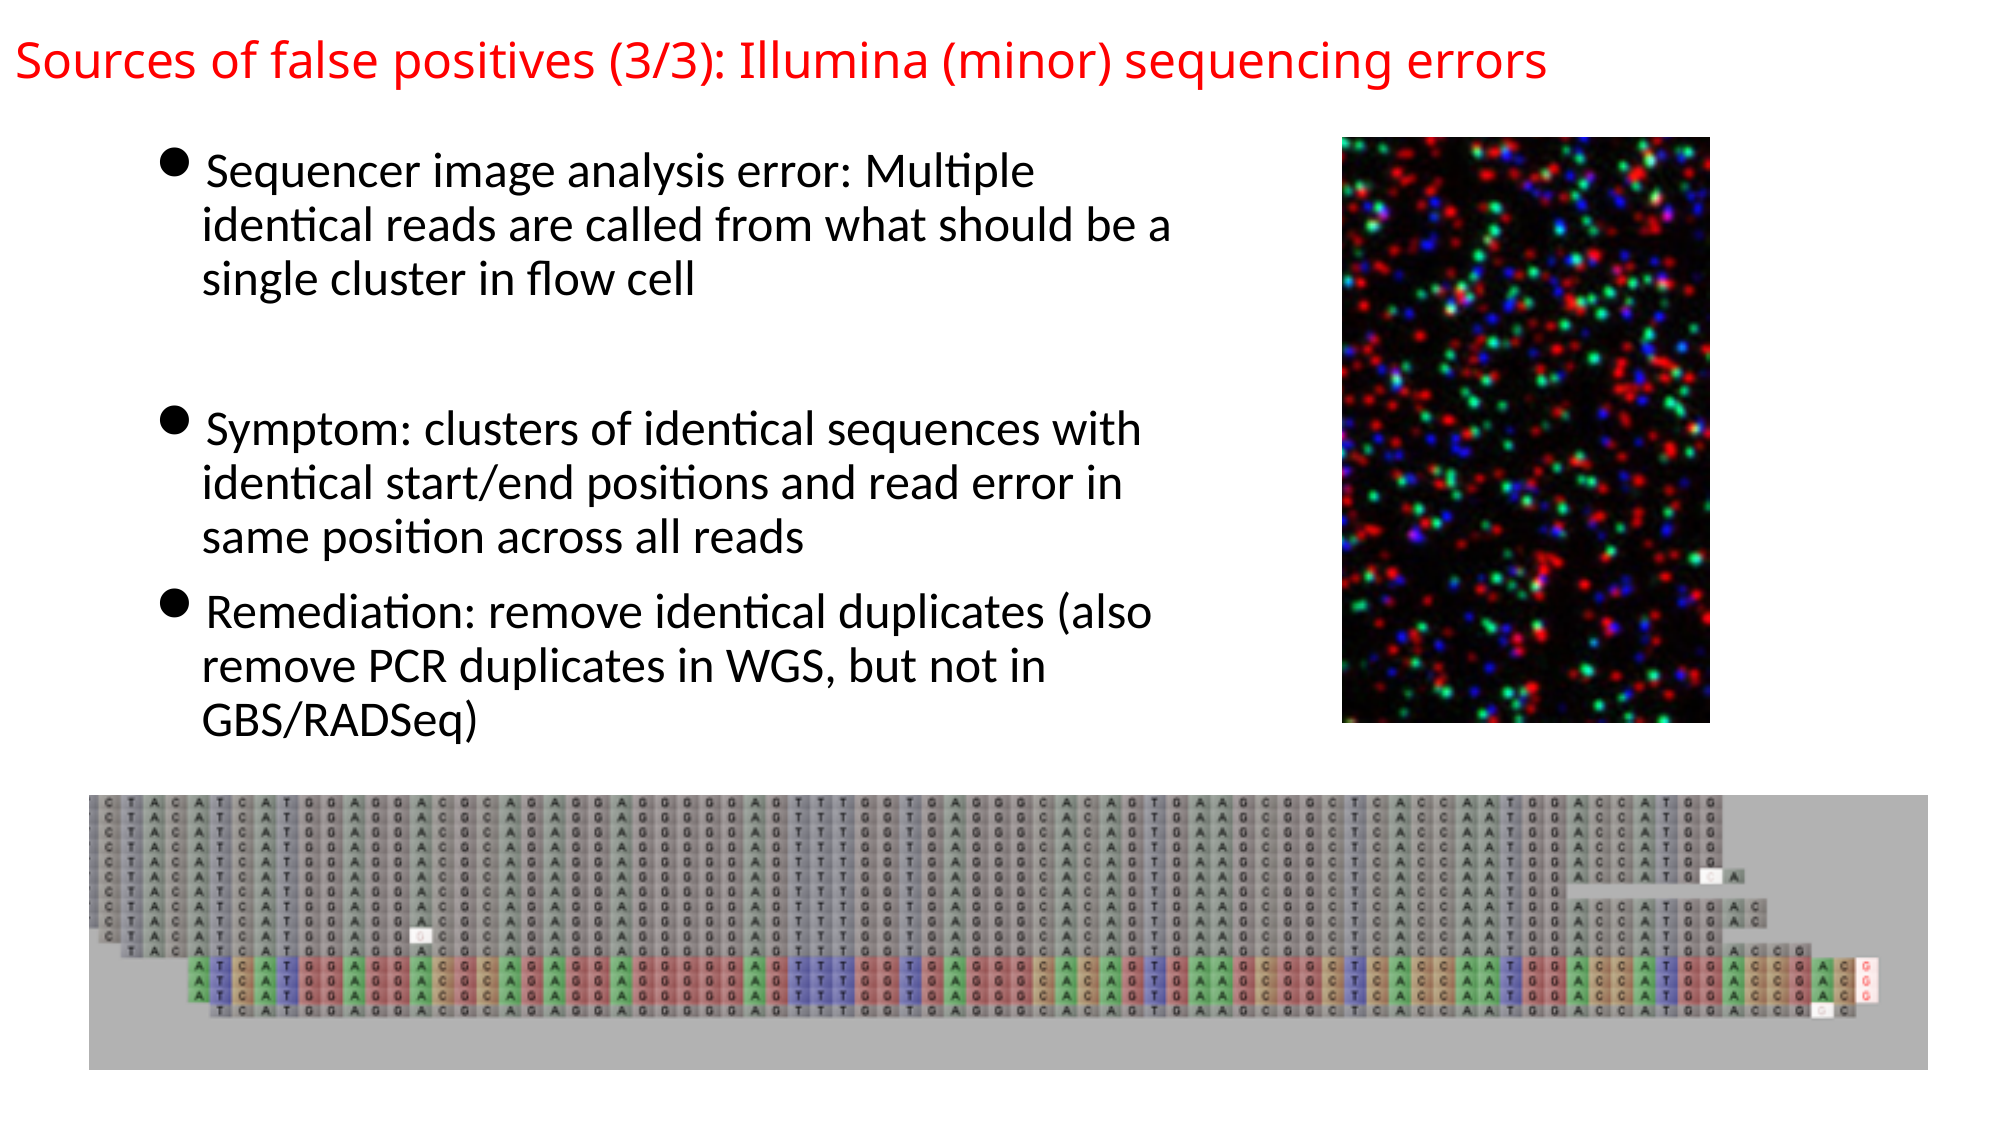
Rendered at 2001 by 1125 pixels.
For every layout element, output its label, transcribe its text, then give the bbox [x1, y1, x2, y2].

text_box Sources of false positives (3/3): Illumina (minor) sequencing errors [0, 8, 1677, 117]
picture [89, 795, 1928, 1070]
list Sequencer image analysis error: Multiple identical reads are called from what should be a single cluster in flow cell Symptom: clusters of identical sequences with identical start/end positions and read error in same position across all reads Remediation: remove identical duplicates (also remove PCR duplicates in WGS, but not in GBS/RADSeq) [121, 137, 1220, 732]
picture [1341, 137, 1710, 723]
